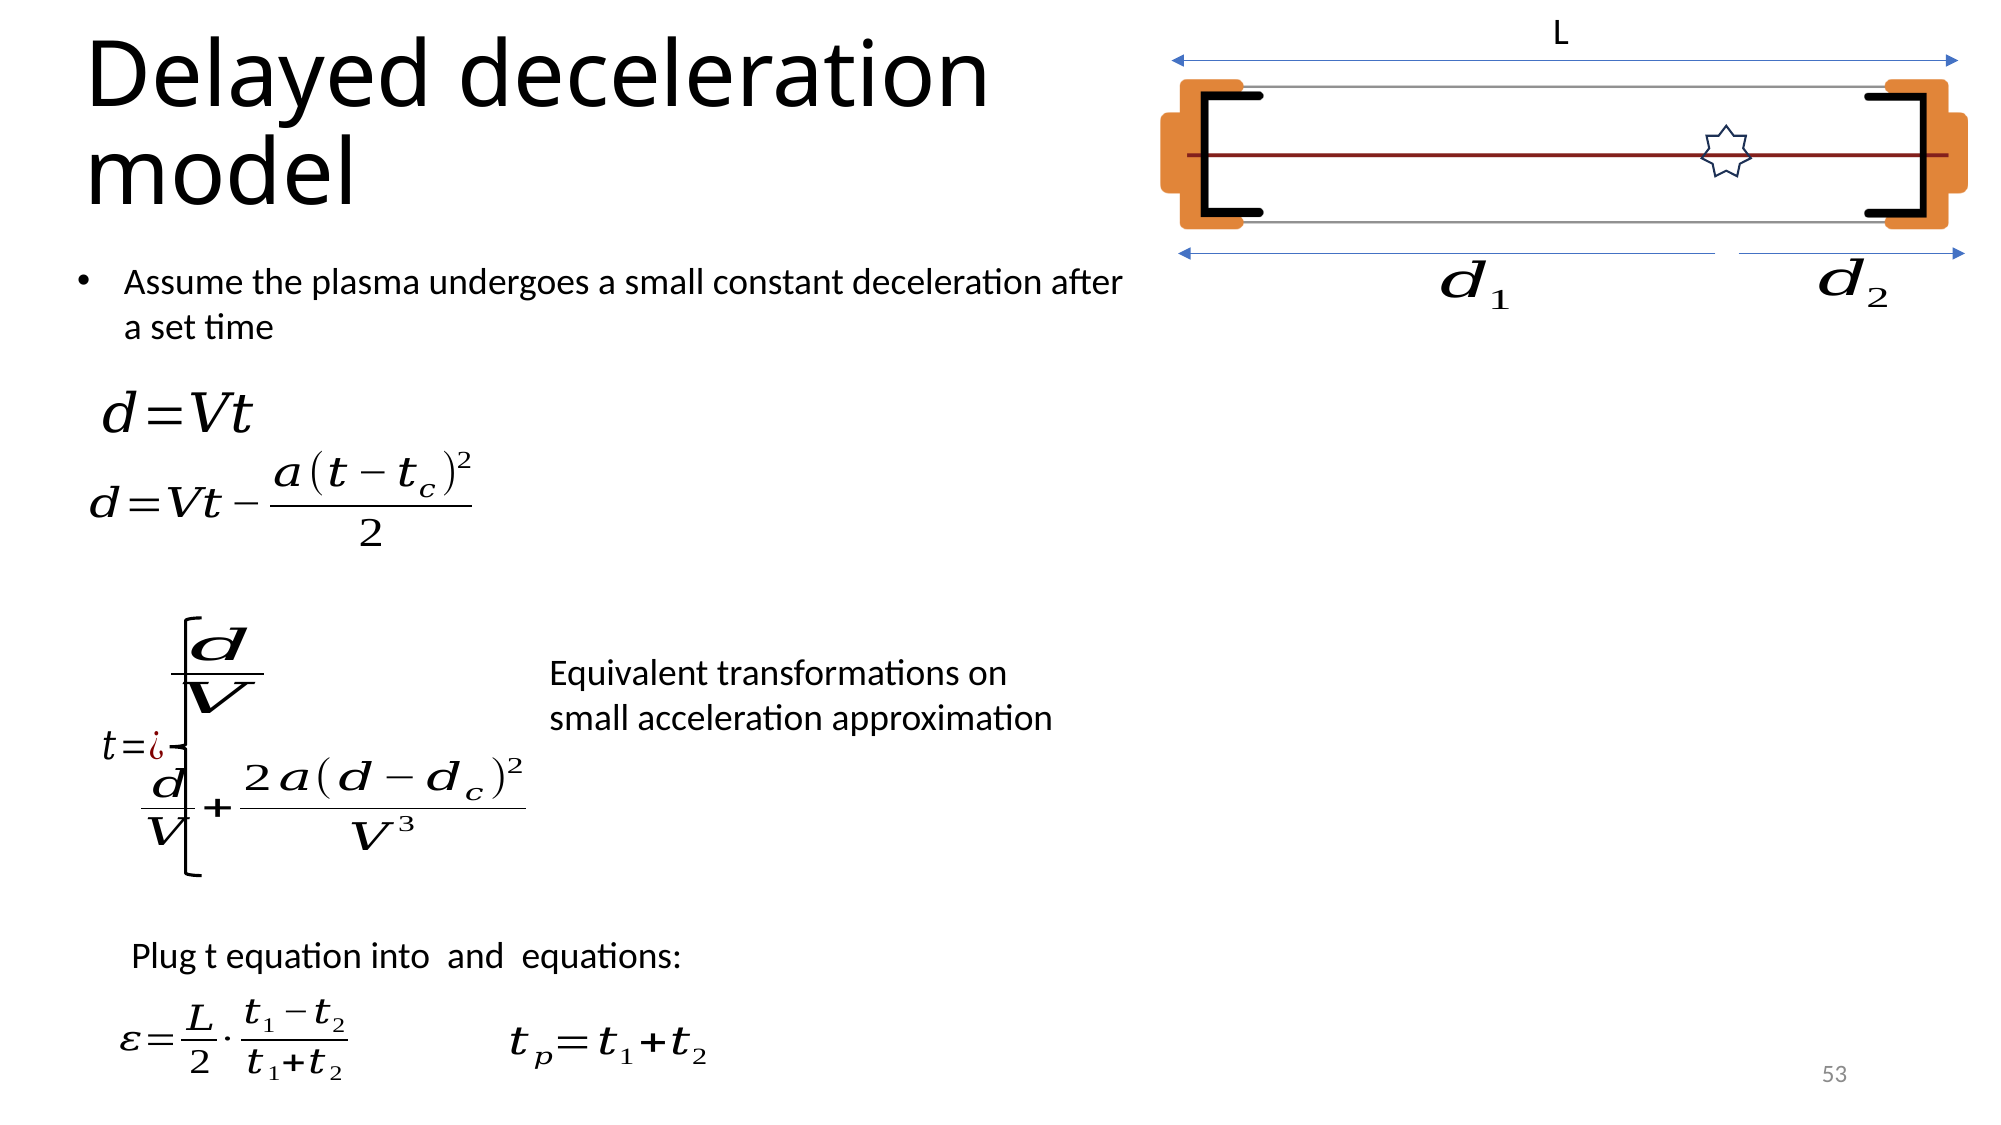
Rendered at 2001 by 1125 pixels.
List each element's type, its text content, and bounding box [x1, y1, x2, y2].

text_box L [1538, 0, 1584, 60]
slide_number 53 [1412, 1042, 1863, 1103]
text_box Assume the plasma undergoes a small constant deceleration after a set time [62, 249, 1155, 355]
picture [1150, 77, 1979, 250]
text_box Equivalent transformations on small acceleration approximation [534, 640, 1110, 746]
text_box [169, 684, 202, 877]
title Delayed deceleration model [69, 17, 1190, 235]
text_box [185, 675, 202, 682]
text_box [185, 617, 202, 673]
